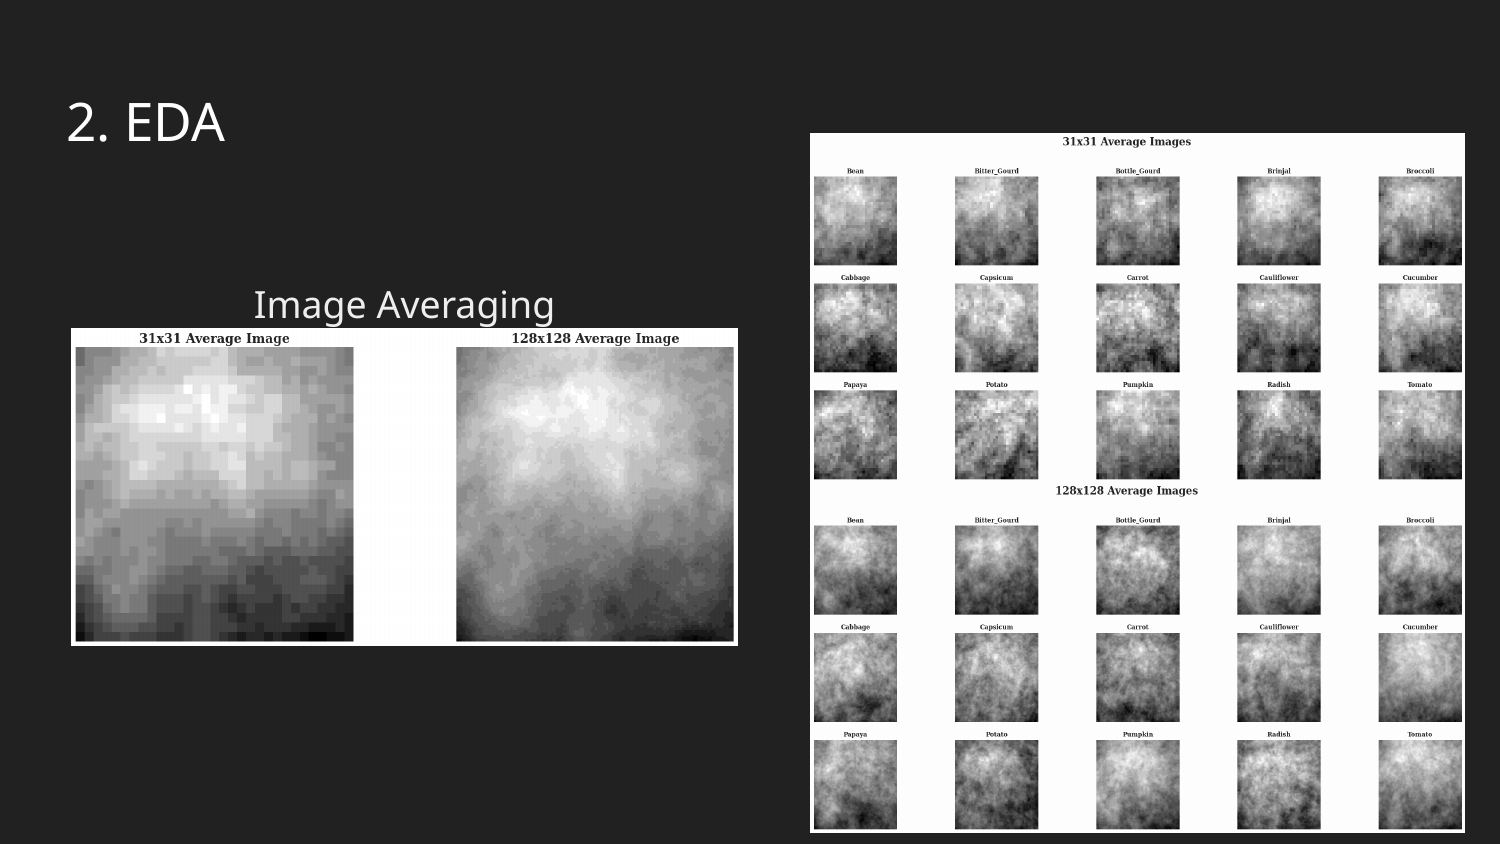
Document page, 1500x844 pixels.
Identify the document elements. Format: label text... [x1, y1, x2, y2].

title 2. EDA [51, 72, 1449, 167]
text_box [71, 265, 739, 646]
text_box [810, 132, 1465, 833]
